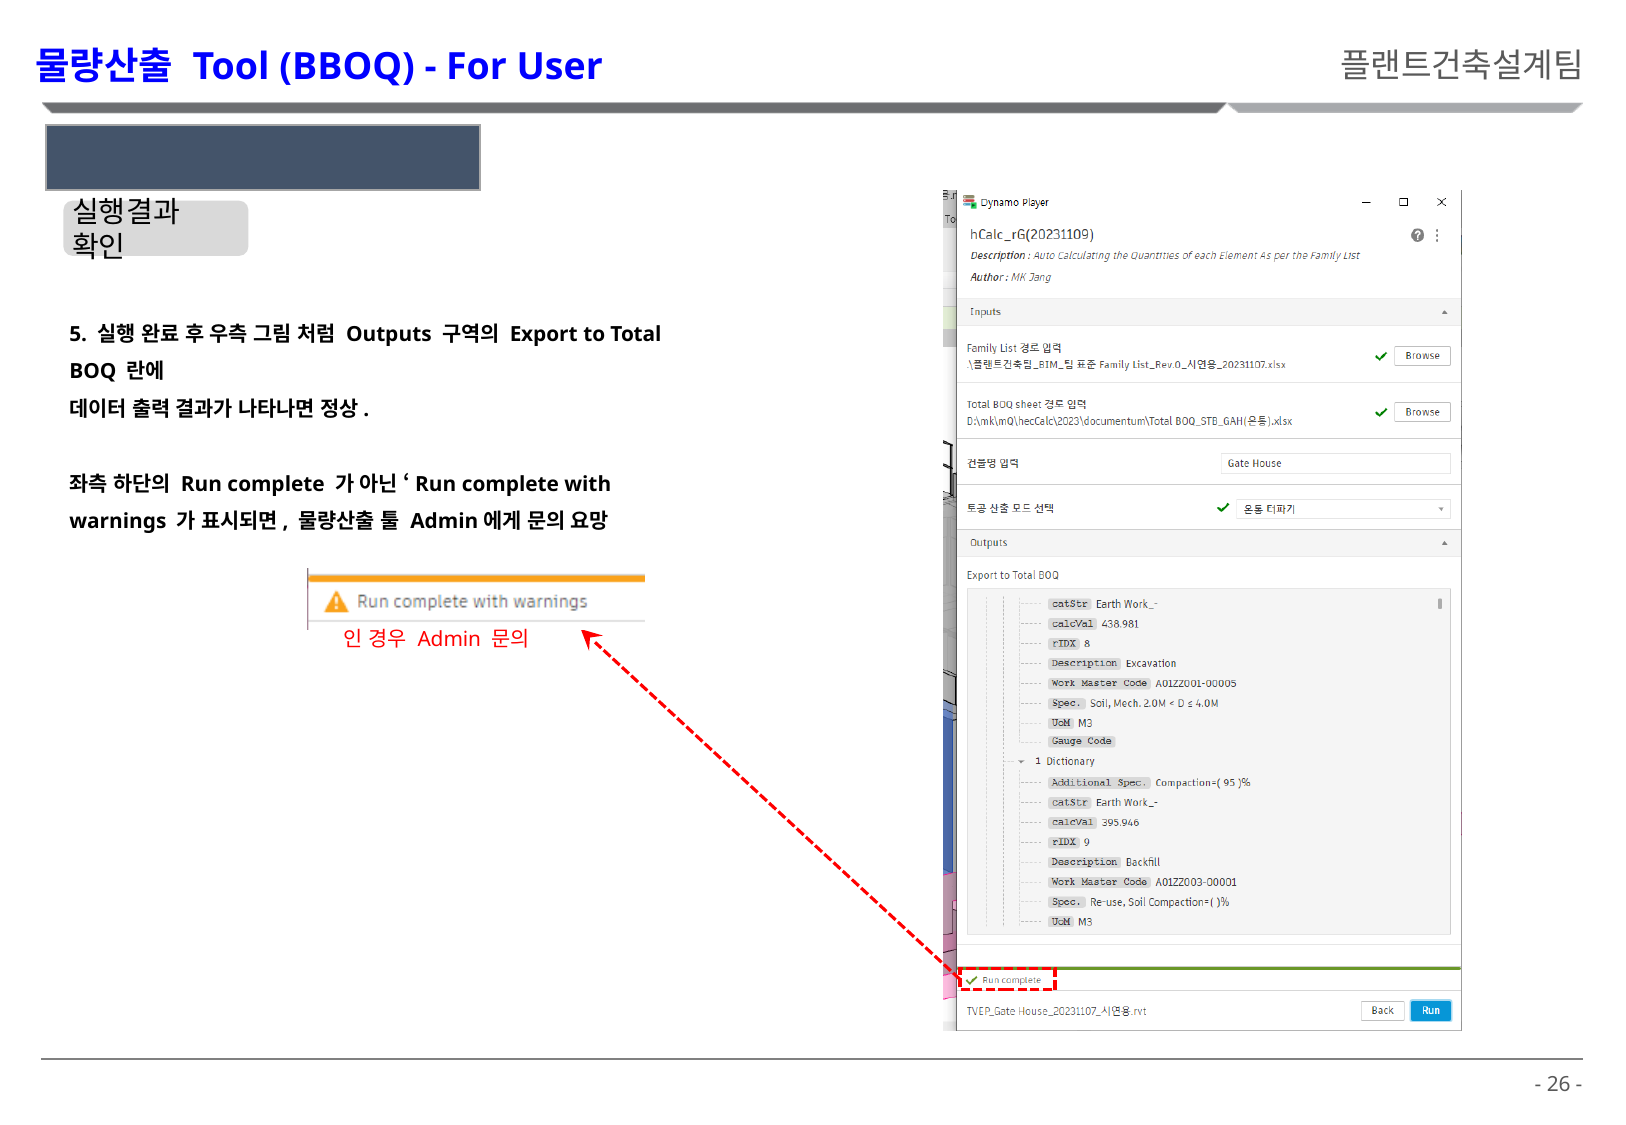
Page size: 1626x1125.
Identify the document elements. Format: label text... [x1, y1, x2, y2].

text_box 5. Revit – Dynamo Player [45, 124, 481, 191]
text_box 플랜트건축설계팀 [1339, 43, 1584, 84]
text_box 5. 실행 완료 후 우측 그림 처럼 Outputs 구역의 Export to Total BOQ 란에 데이터 출력 결과가 나타나면 정상. 좌측 하단의 Run complete 가 아닌 ‘Run complete with warnings 가 표시되면, 물량산출 툴 Admin에게 문의 요망 [45, 301, 692, 542]
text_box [307, 568, 645, 659]
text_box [580, 629, 960, 980]
picture [42, 102, 1583, 114]
text_box 물량산출 Tool (BBOQ) - For User [20, 34, 618, 95]
text_box 실행결과 확인 [62, 199, 250, 257]
picture [943, 190, 1462, 1031]
